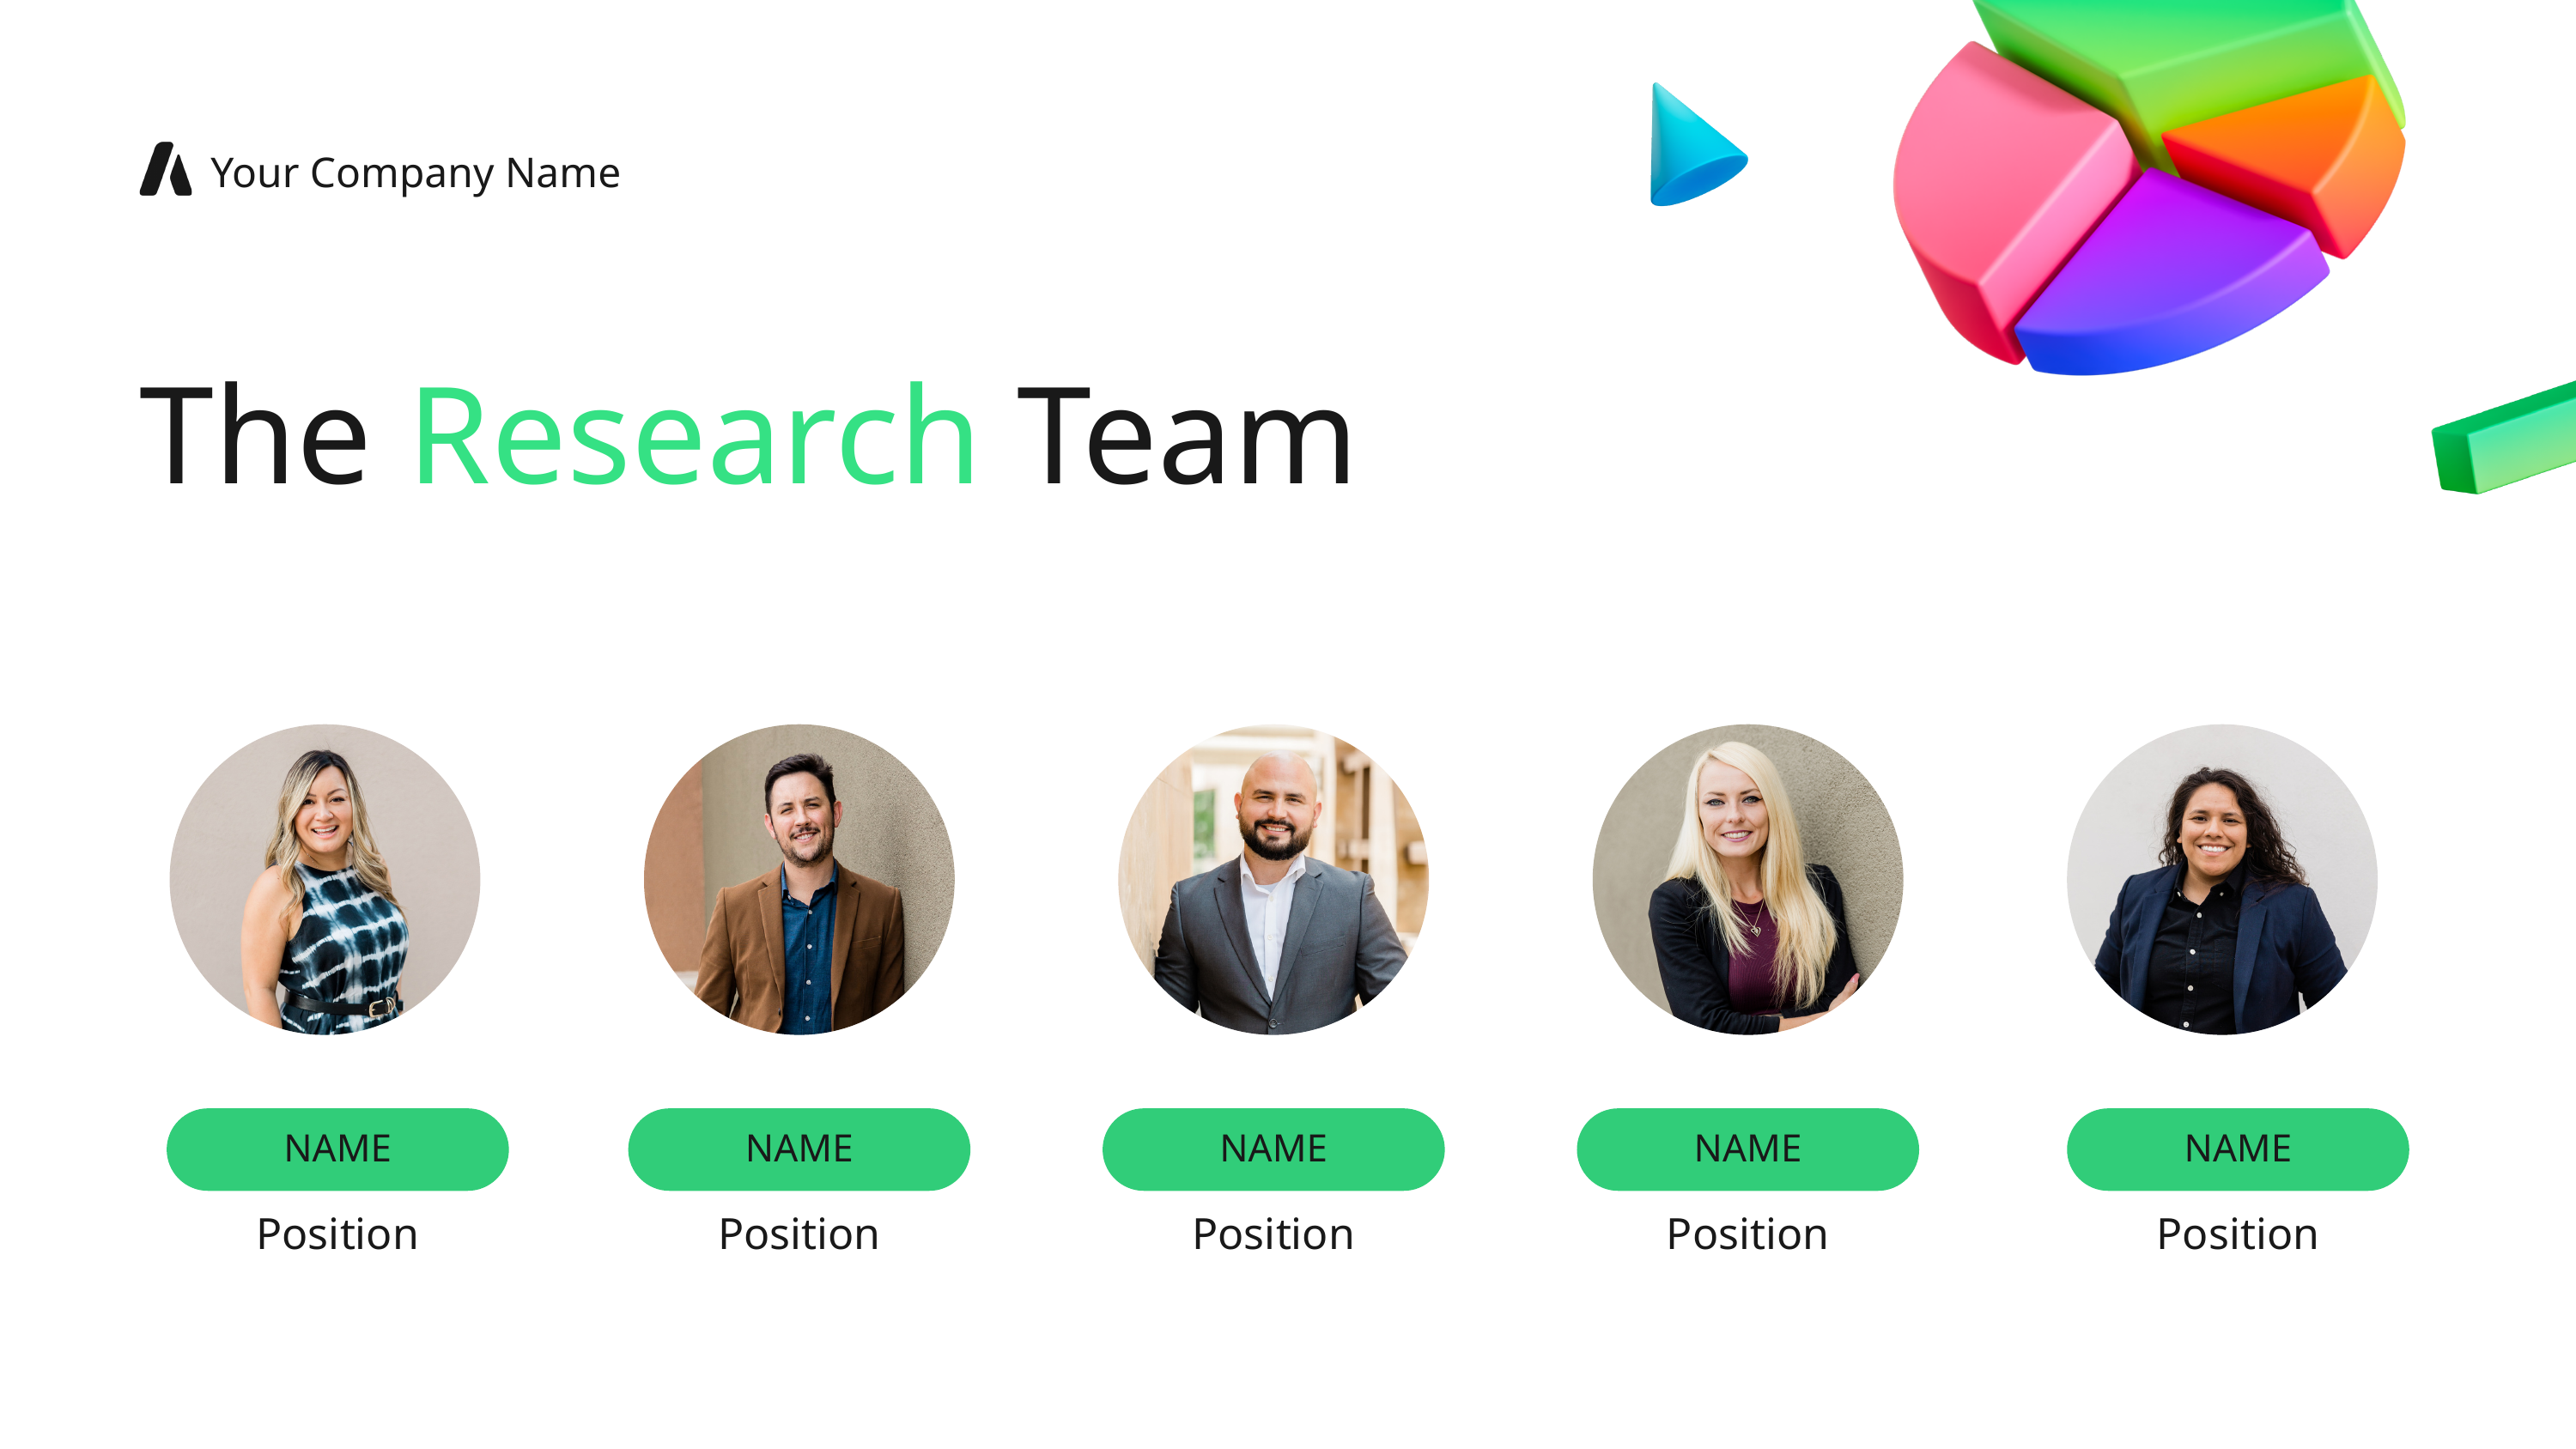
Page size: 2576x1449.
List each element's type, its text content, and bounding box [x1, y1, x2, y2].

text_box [139, 141, 652, 196]
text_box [2066, 724, 2379, 1035]
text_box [1102, 1107, 1445, 1191]
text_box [1577, 1107, 1920, 1191]
text_box Position [1577, 1197, 1920, 1258]
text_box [628, 1107, 971, 1191]
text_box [169, 724, 481, 1035]
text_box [643, 724, 956, 1035]
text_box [166, 1107, 509, 1191]
text_box [1649, 82, 1748, 207]
text_box Position [1103, 1197, 1445, 1258]
text_box Position [2067, 1197, 2409, 1258]
text_box The Research Team [139, 376, 1650, 511]
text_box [1118, 724, 1430, 1035]
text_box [2066, 1107, 2410, 1191]
text_box Position [167, 1197, 509, 1258]
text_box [1592, 724, 1904, 1035]
text_box Position [628, 1197, 971, 1258]
text_box [2431, 379, 2576, 494]
text_box [1889, 0, 2409, 379]
